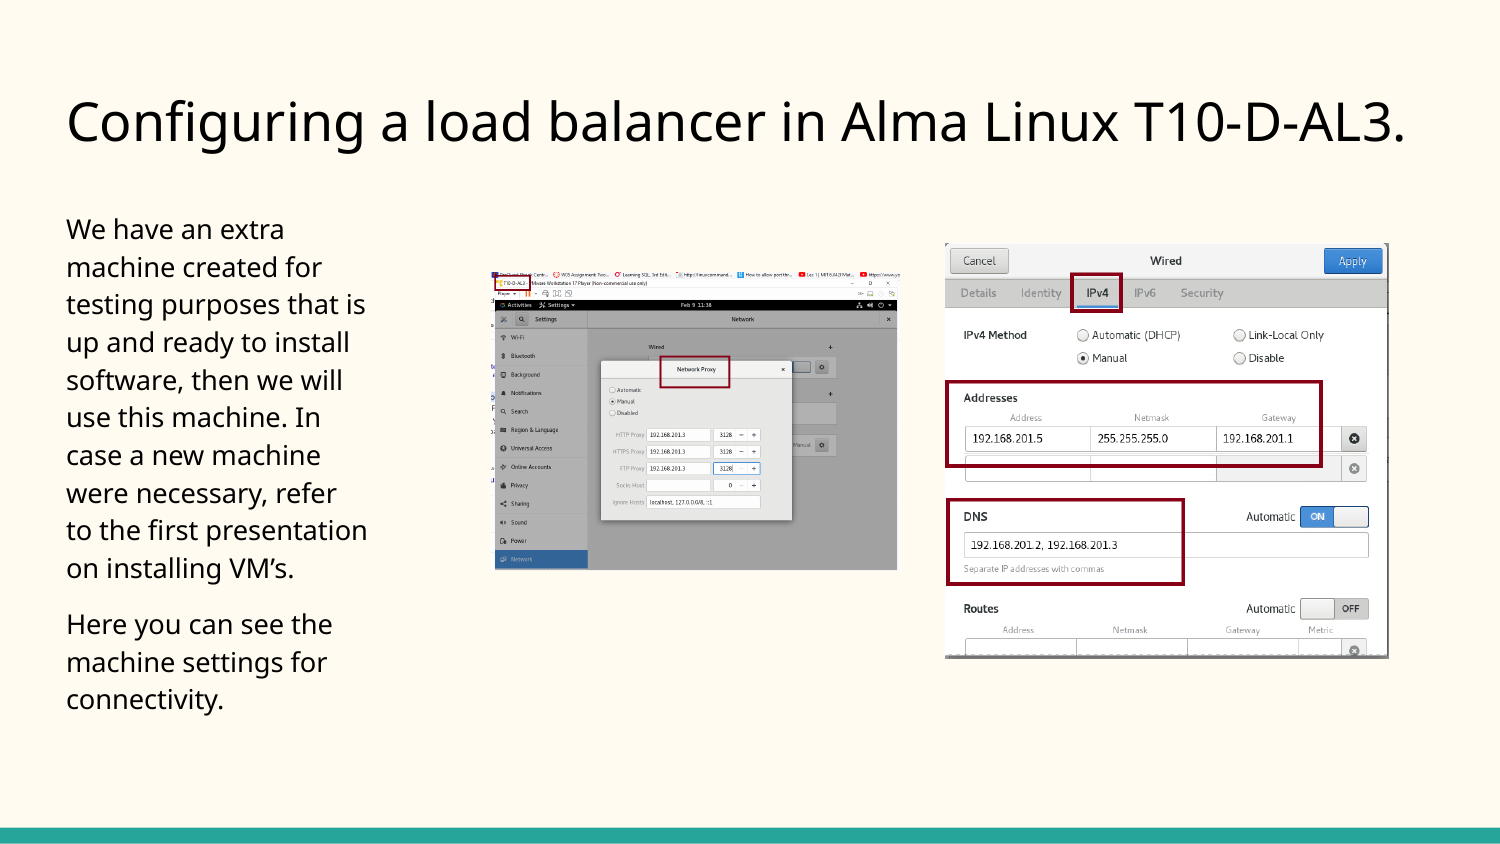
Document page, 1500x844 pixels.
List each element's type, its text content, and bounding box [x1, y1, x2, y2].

picture [944, 243, 1389, 659]
list We have an extra machine created for testing purposes that is up and ready to install software, then we will use this machine. In case a new machine were necessary, refer to the first presentation on installing VM’s. Here you can see the machine settings for connectivity. [51, 192, 384, 750]
picture [491, 272, 900, 572]
title Configuring a load balancer in Alma Linux T10-D-AL3. [51, 72, 1449, 174]
